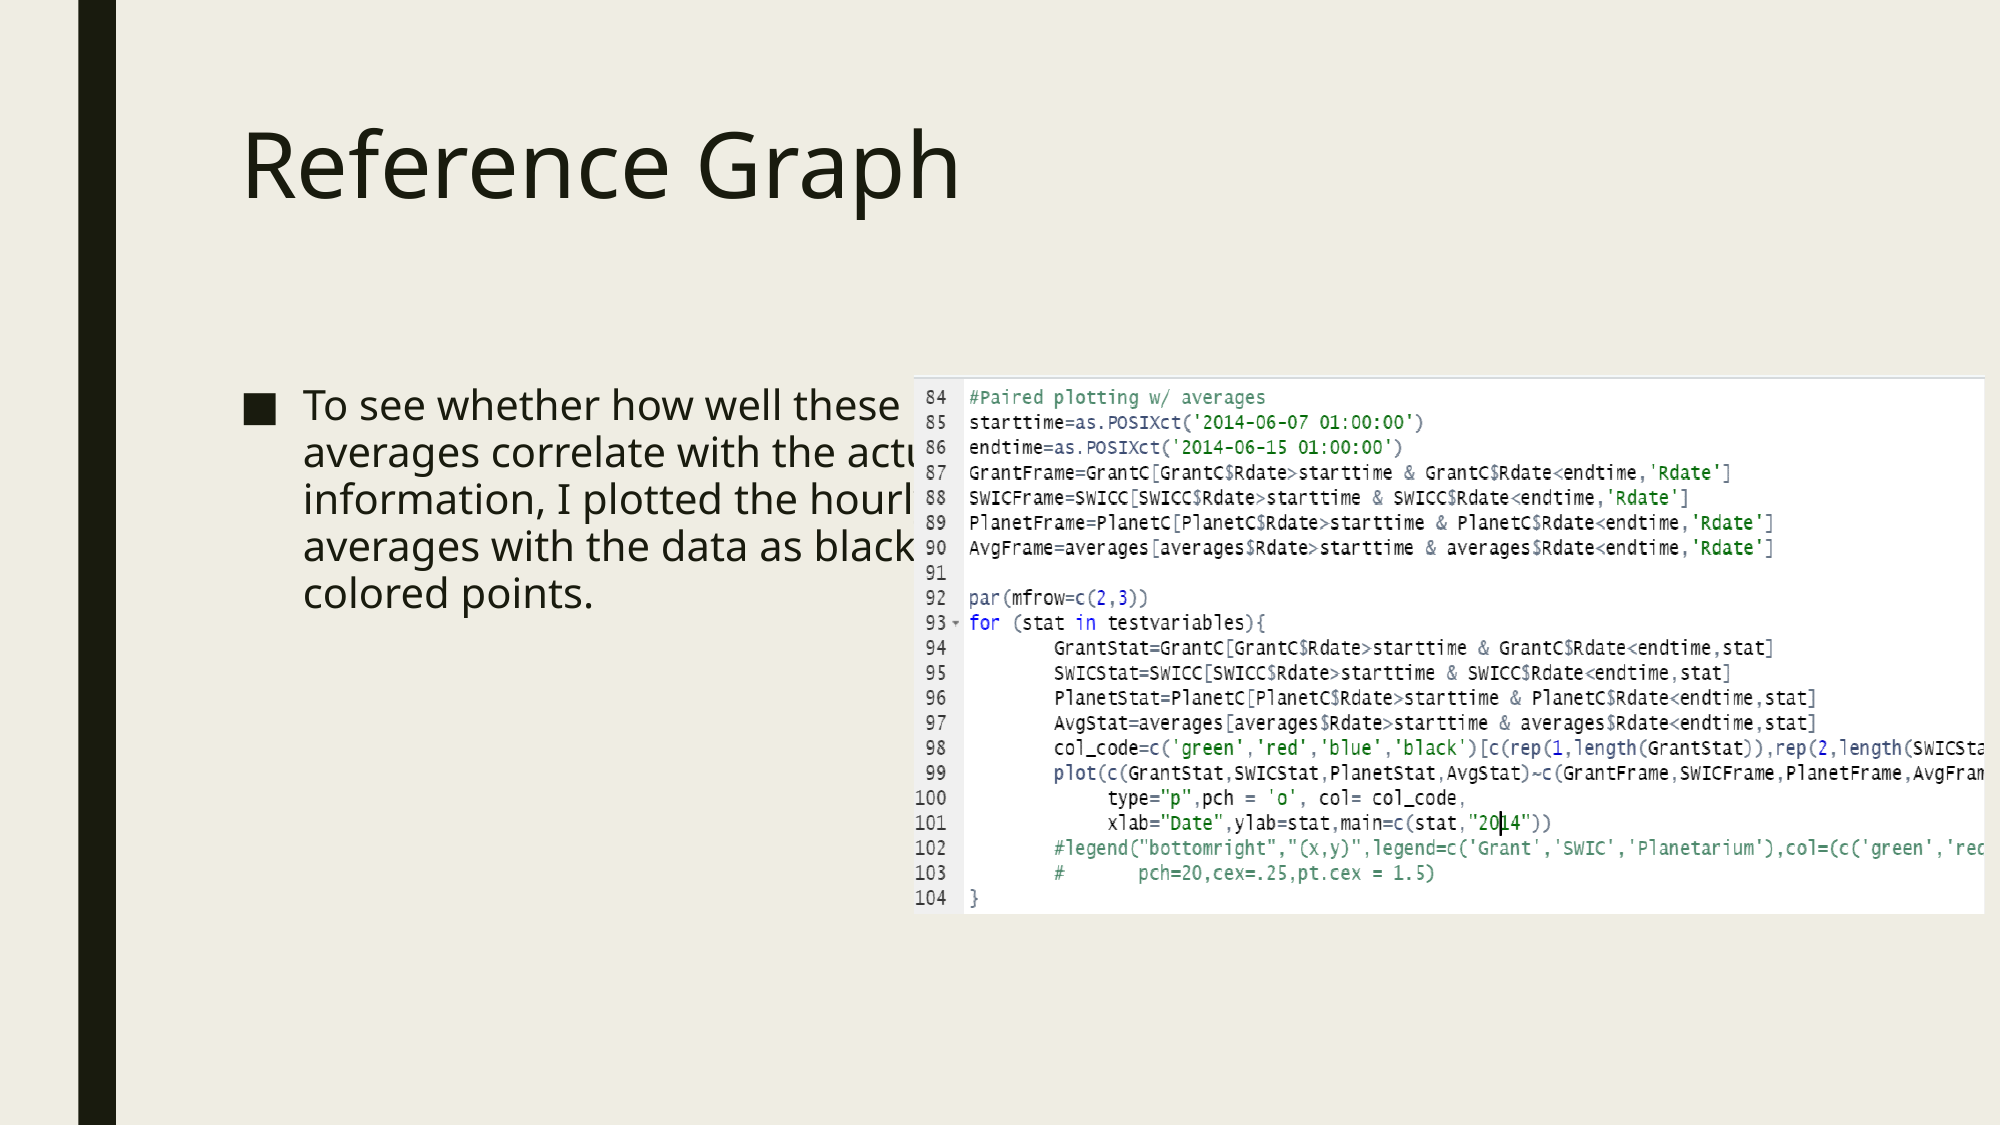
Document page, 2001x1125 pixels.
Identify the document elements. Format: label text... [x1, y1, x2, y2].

list To see whether how well these averages correlate with the actual information, I plotted the hourly averages with the data as black colored points. [225, 375, 988, 963]
picture [913, 374, 1985, 914]
title Reference Graph [225, 112, 1800, 357]
